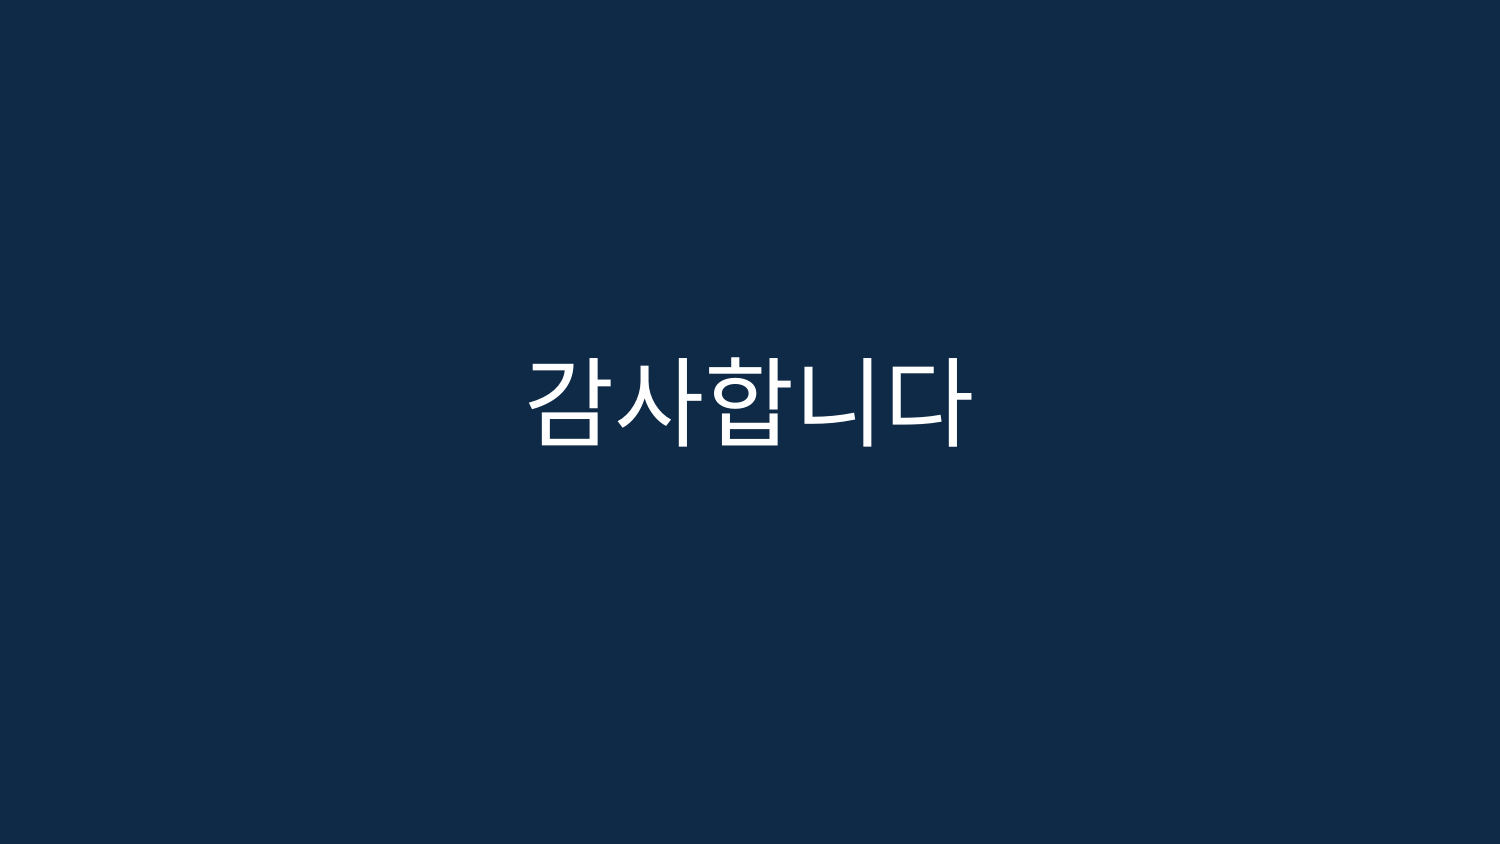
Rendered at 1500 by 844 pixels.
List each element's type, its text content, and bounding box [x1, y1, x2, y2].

text_box 감사합니다 [400, 334, 1100, 467]
